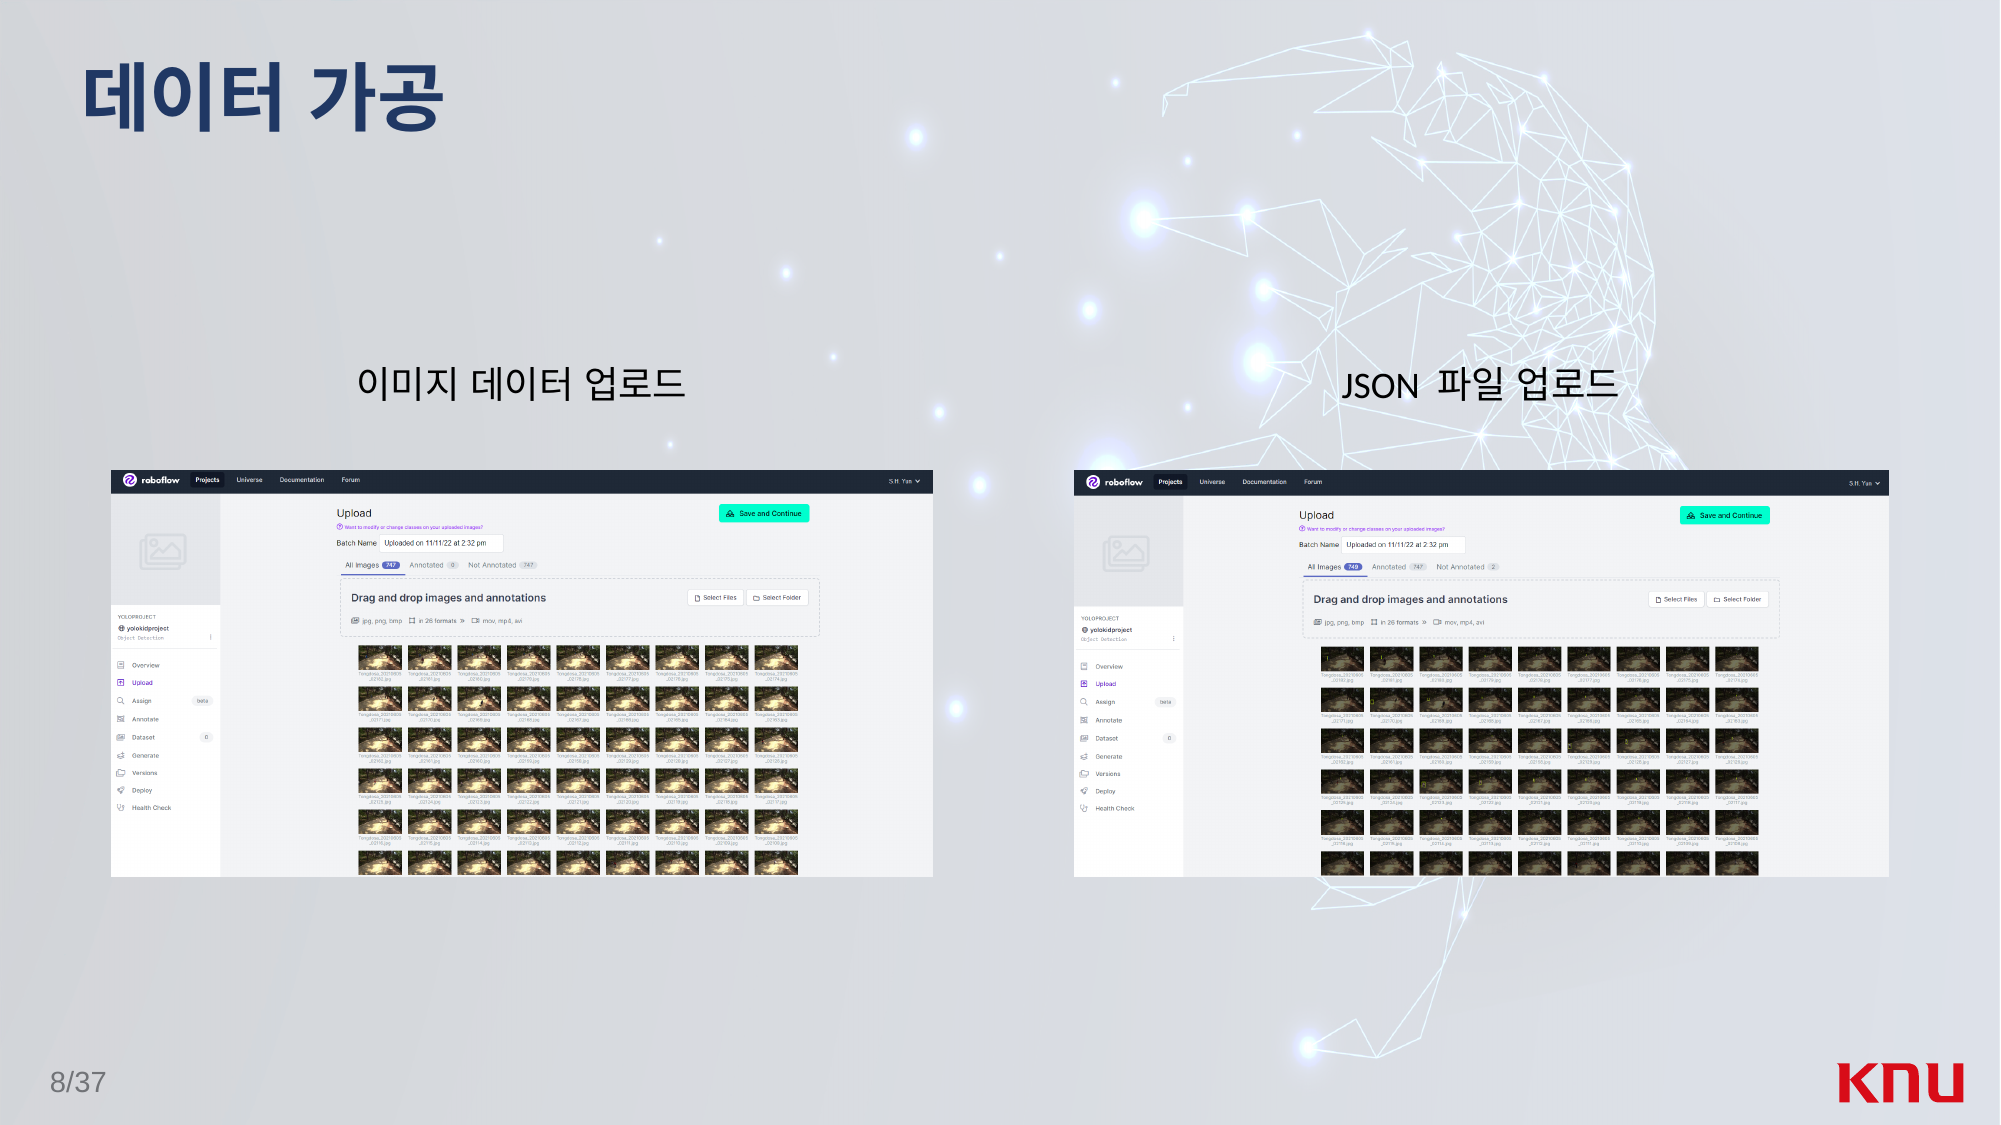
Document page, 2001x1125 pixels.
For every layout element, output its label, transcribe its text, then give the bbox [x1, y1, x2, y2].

picture [111, 470, 933, 878]
text_box 이미지 데이터 업로드 [341, 353, 703, 413]
text_box [46, 223, 1924, 1049]
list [1074, 470, 1889, 878]
title 데이터 가공 [66, 31, 1943, 171]
text_box JSON 파일 업로드 [1326, 353, 1636, 413]
